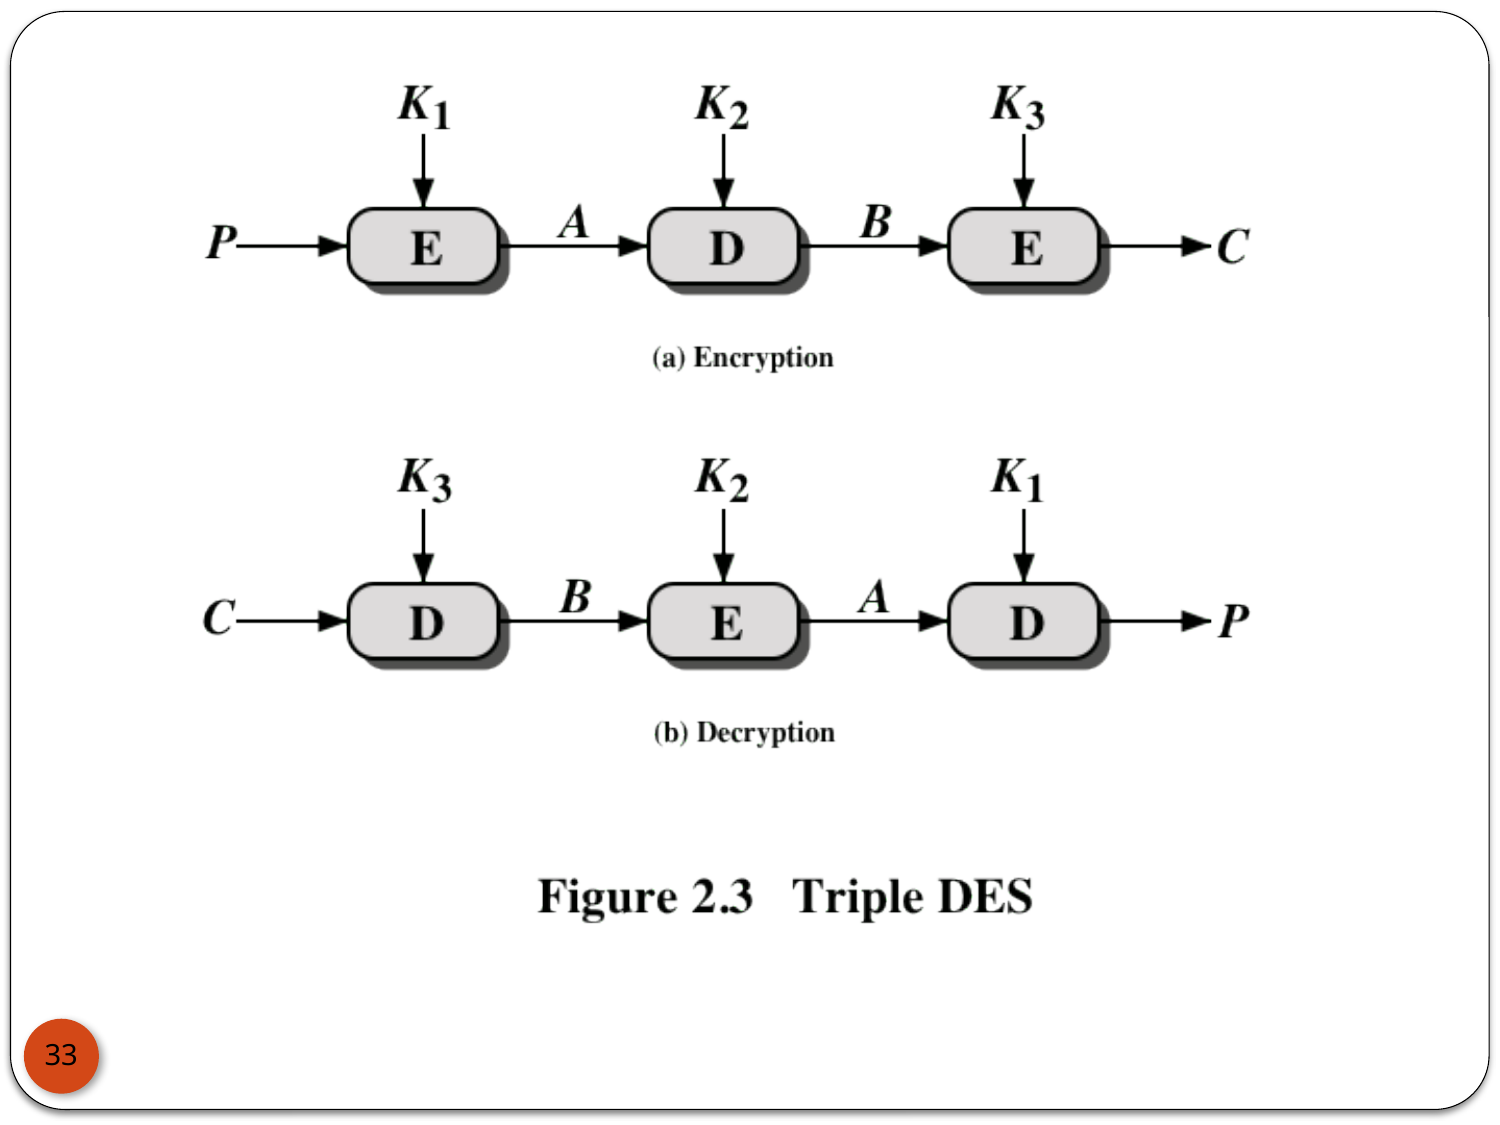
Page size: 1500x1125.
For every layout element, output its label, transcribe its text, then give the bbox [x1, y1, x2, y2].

picture [105, 0, 1381, 1125]
slide_number 33 [23, 1018, 98, 1094]
